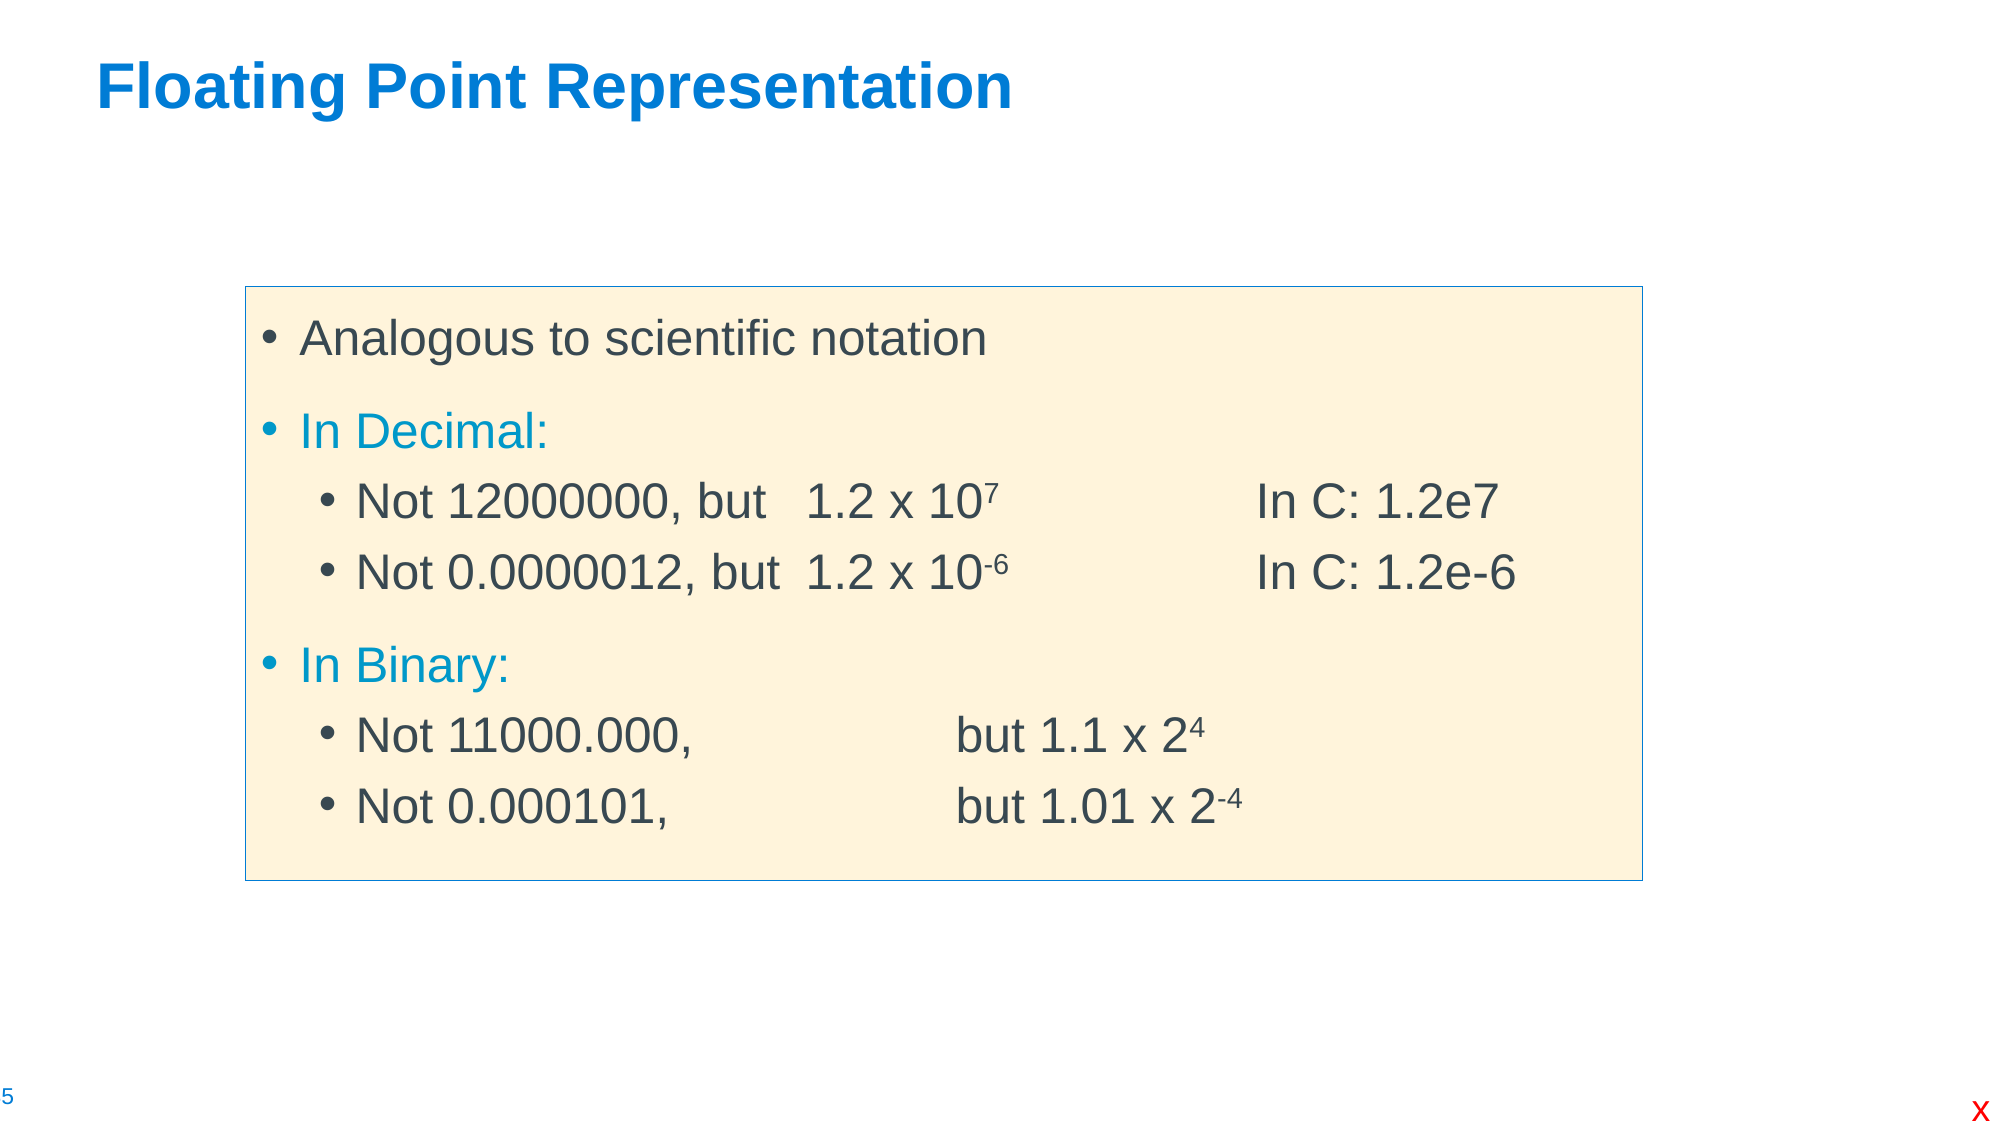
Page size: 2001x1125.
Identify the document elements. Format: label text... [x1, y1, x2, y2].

list Analogous to scientific notation In Decimal: Not 12000000, but 1.2 x 107 In C: 1.2e7 Not 0.0000012, but 1.2 x 10-6 In C: 1.2e-6 In Binary: Not 11000.000, but 1.1 x 24 Not 0.000101, but 1.01 x 2-4 [245, 286, 1643, 881]
title Floating Point Representation [81, 13, 1807, 131]
text_box x [1956, 1076, 2000, 1125]
